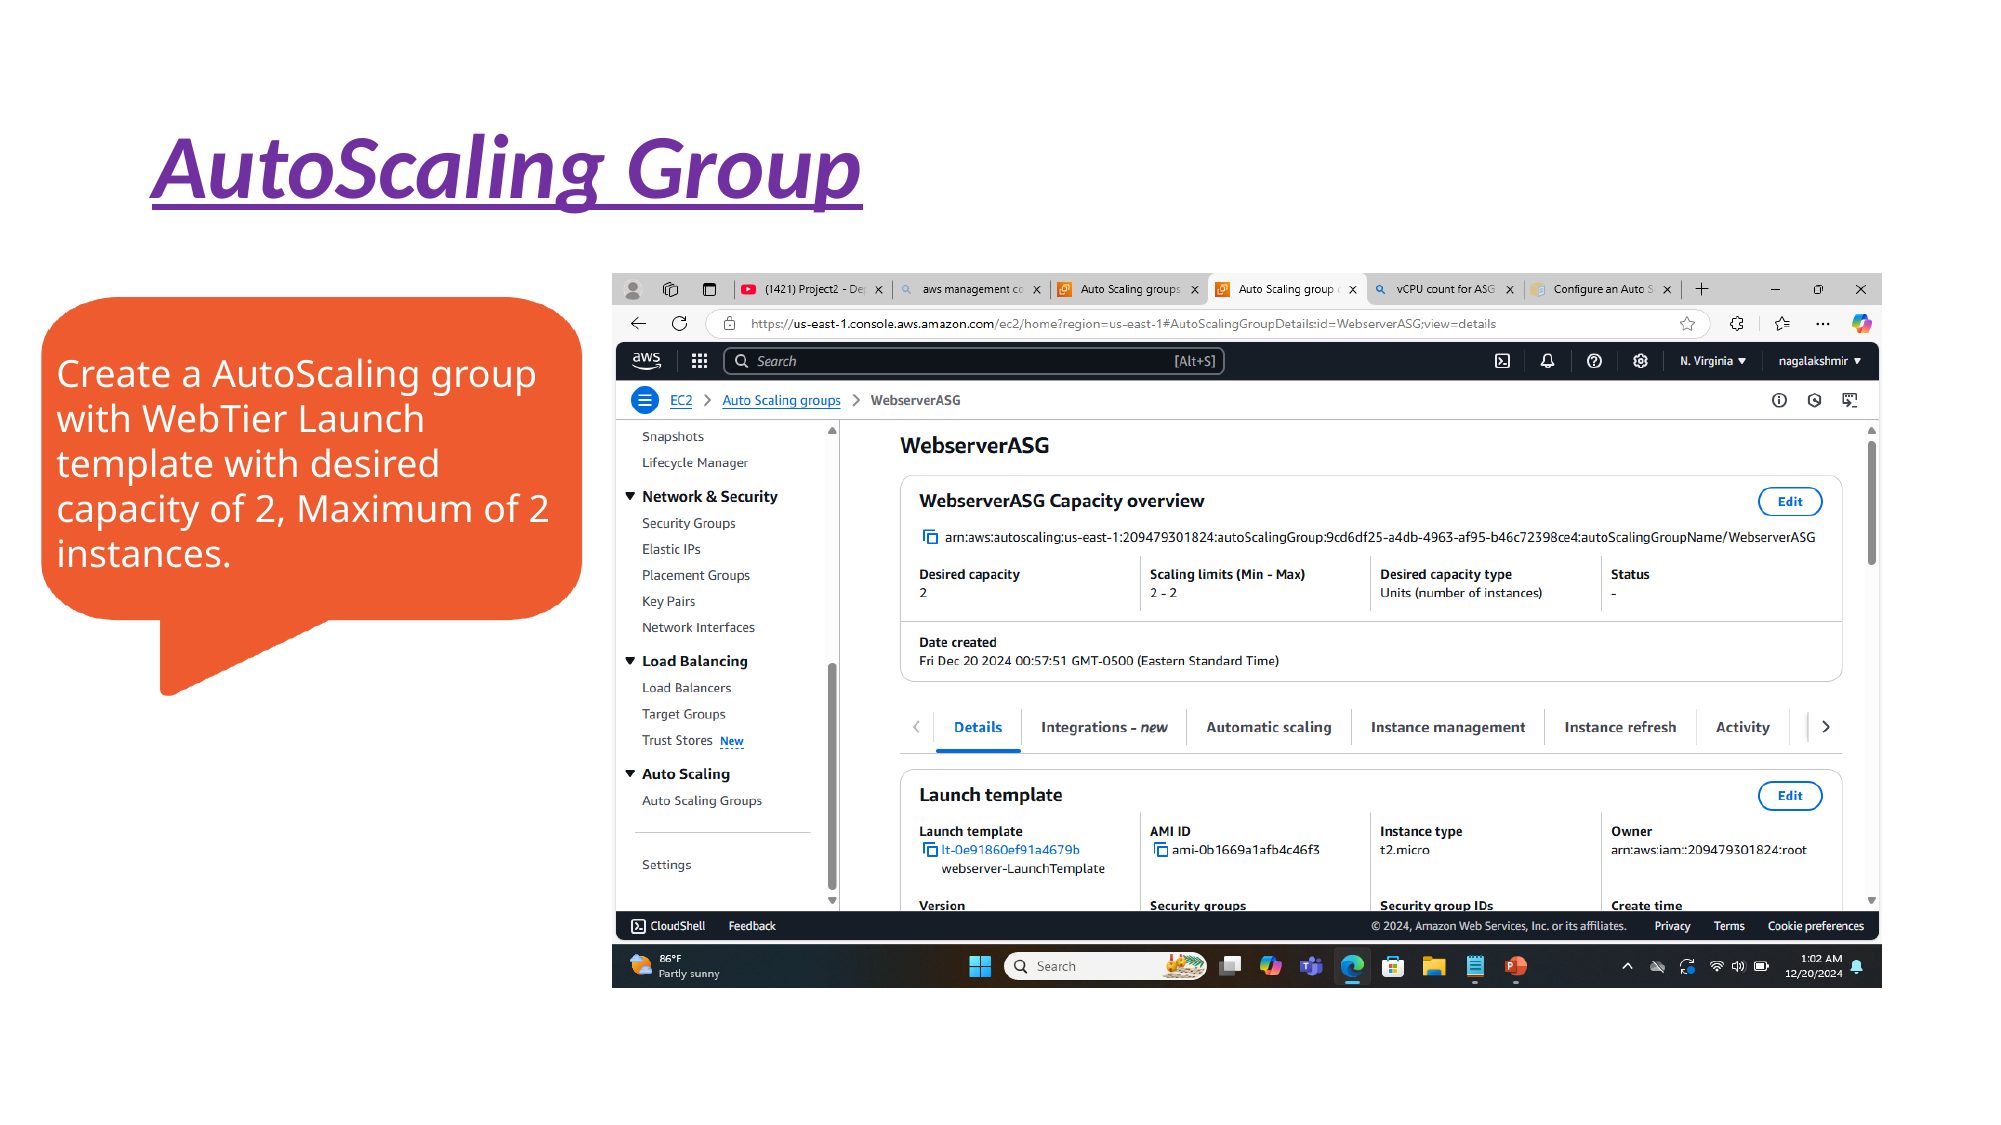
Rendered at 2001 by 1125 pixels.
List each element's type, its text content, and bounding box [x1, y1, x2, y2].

title AutoScaling Group [137, 59, 1863, 278]
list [611, 273, 1883, 988]
text_box Create a AutoScaling group with WebTier Launch template with desired capacity of 2, Maximum of 2 instances. [41, 297, 583, 696]
